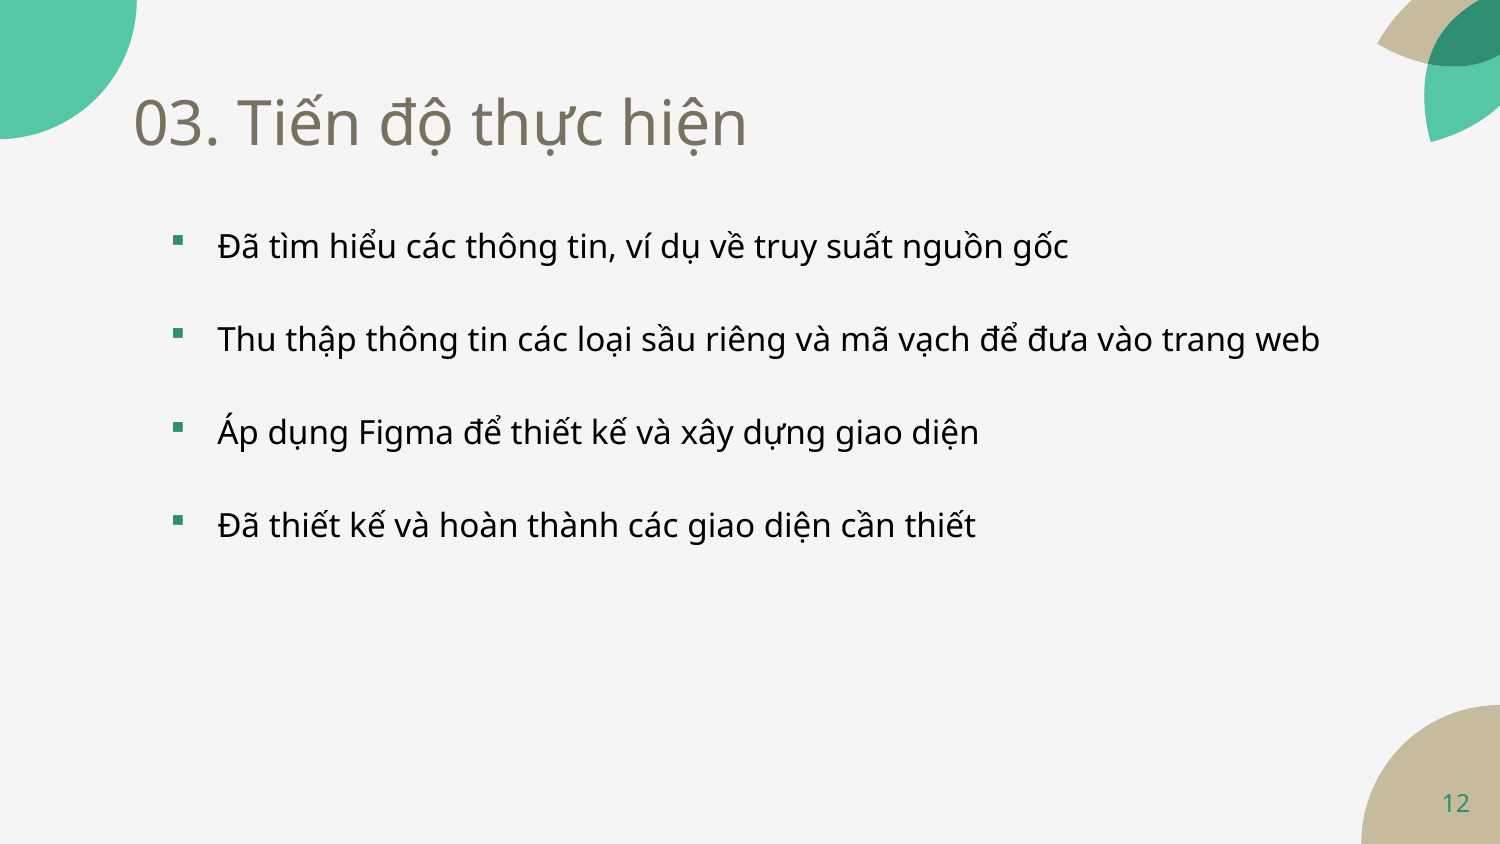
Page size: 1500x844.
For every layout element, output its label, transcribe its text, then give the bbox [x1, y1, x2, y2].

text_box 03. Tiến độ thực hiện [118, 67, 1382, 162]
text_box Đã tìm hiểu các thông tin, ví dụ về truy suất nguồn gốc Thu thập thông tin các loại sầu riêng và mã vạch để đưa vào trang web Áp dụng Figma để thiết kế và xây dựng giao diện Đã thiết kế và hoàn thành các giao diện cần thiết [155, 189, 1345, 654]
text_box 12 [1426, 753, 1500, 833]
